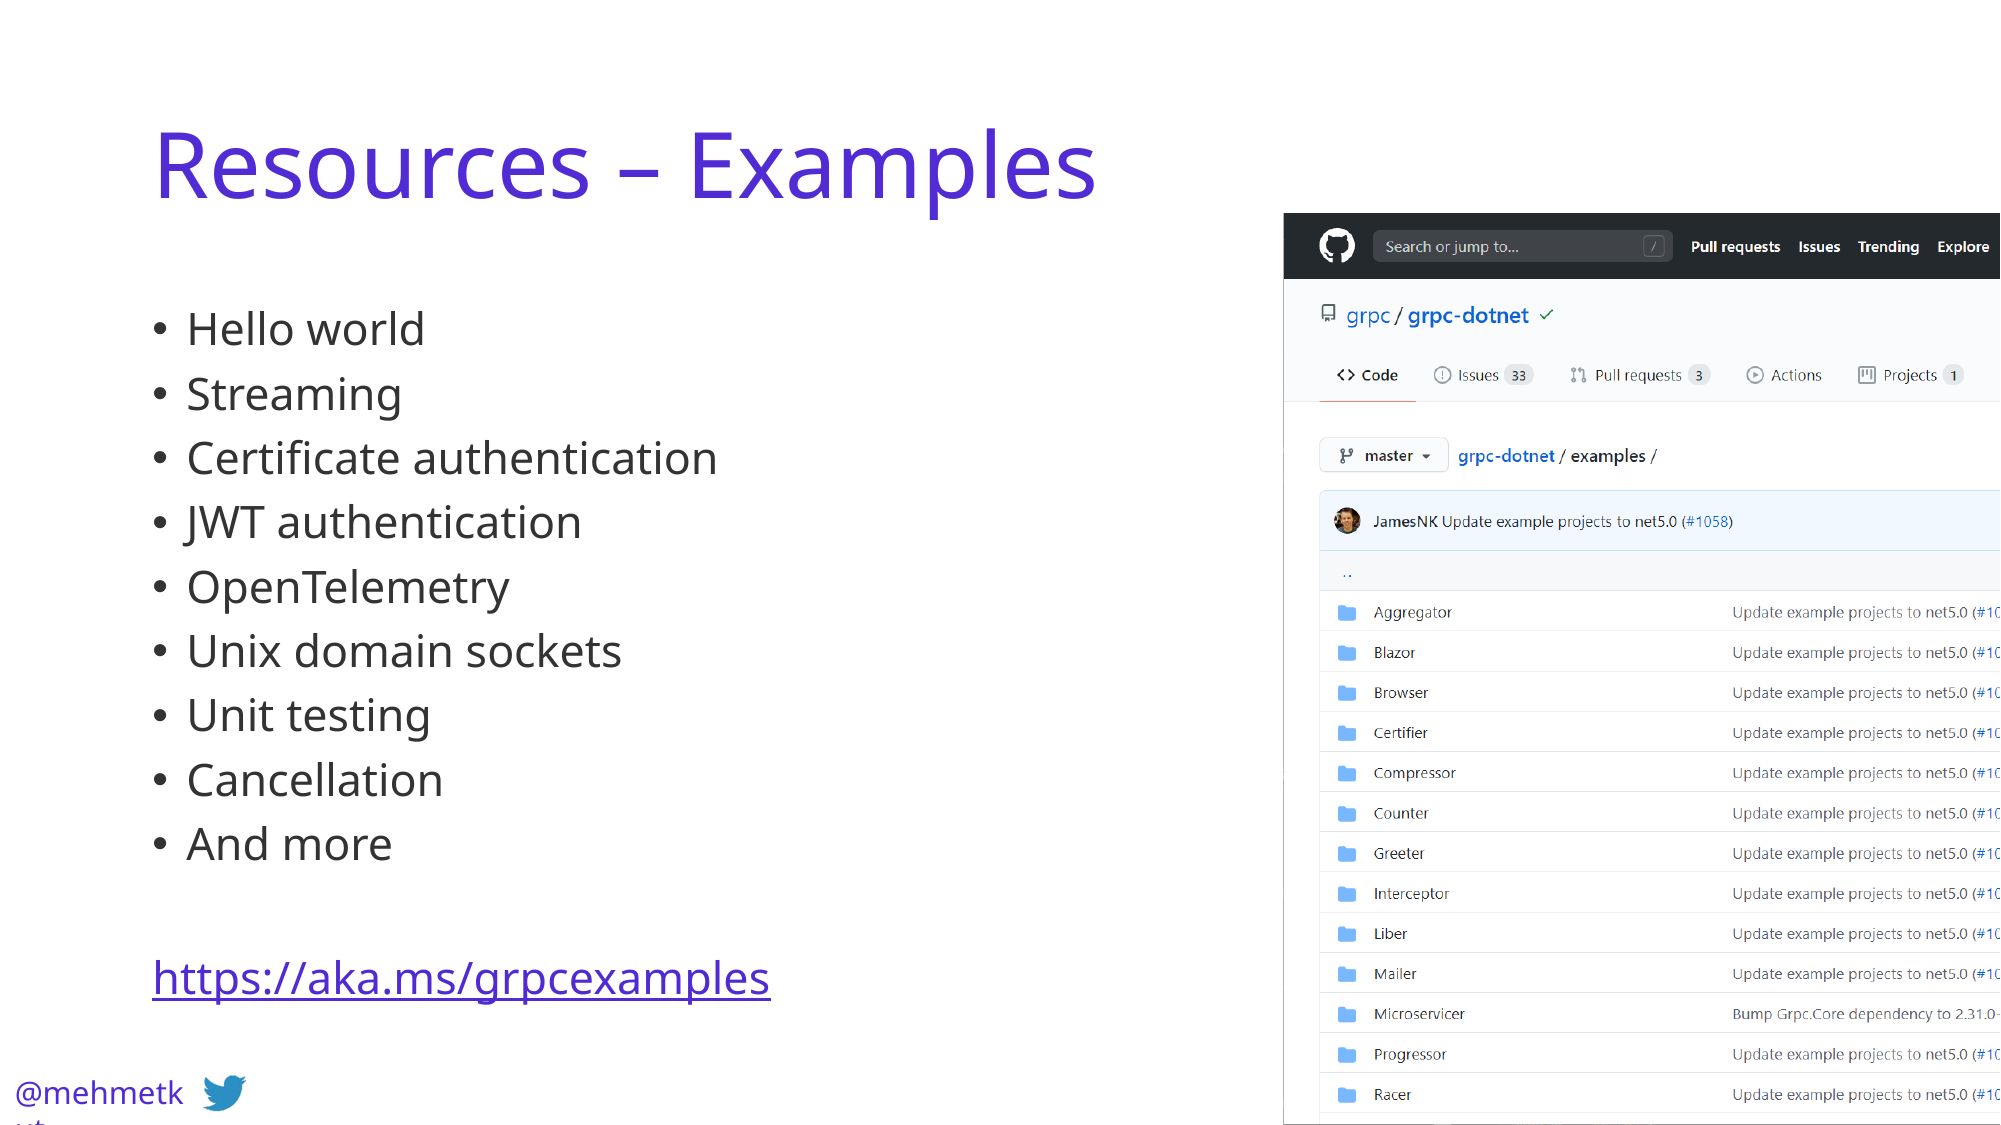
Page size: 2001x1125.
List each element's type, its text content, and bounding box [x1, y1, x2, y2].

picture [179, 1062, 269, 1122]
text_box @mehmetkut [0, 1065, 214, 1125]
picture [1283, 213, 2000, 1125]
list Hello world Streaming Certificate authentication JWT authentication OpenTelemetry Unix domain sockets Unit testing Cancellation And more https://aka.ms/grpcexamples [137, 299, 1283, 1014]
title Resources – Examples [137, 59, 1863, 278]
